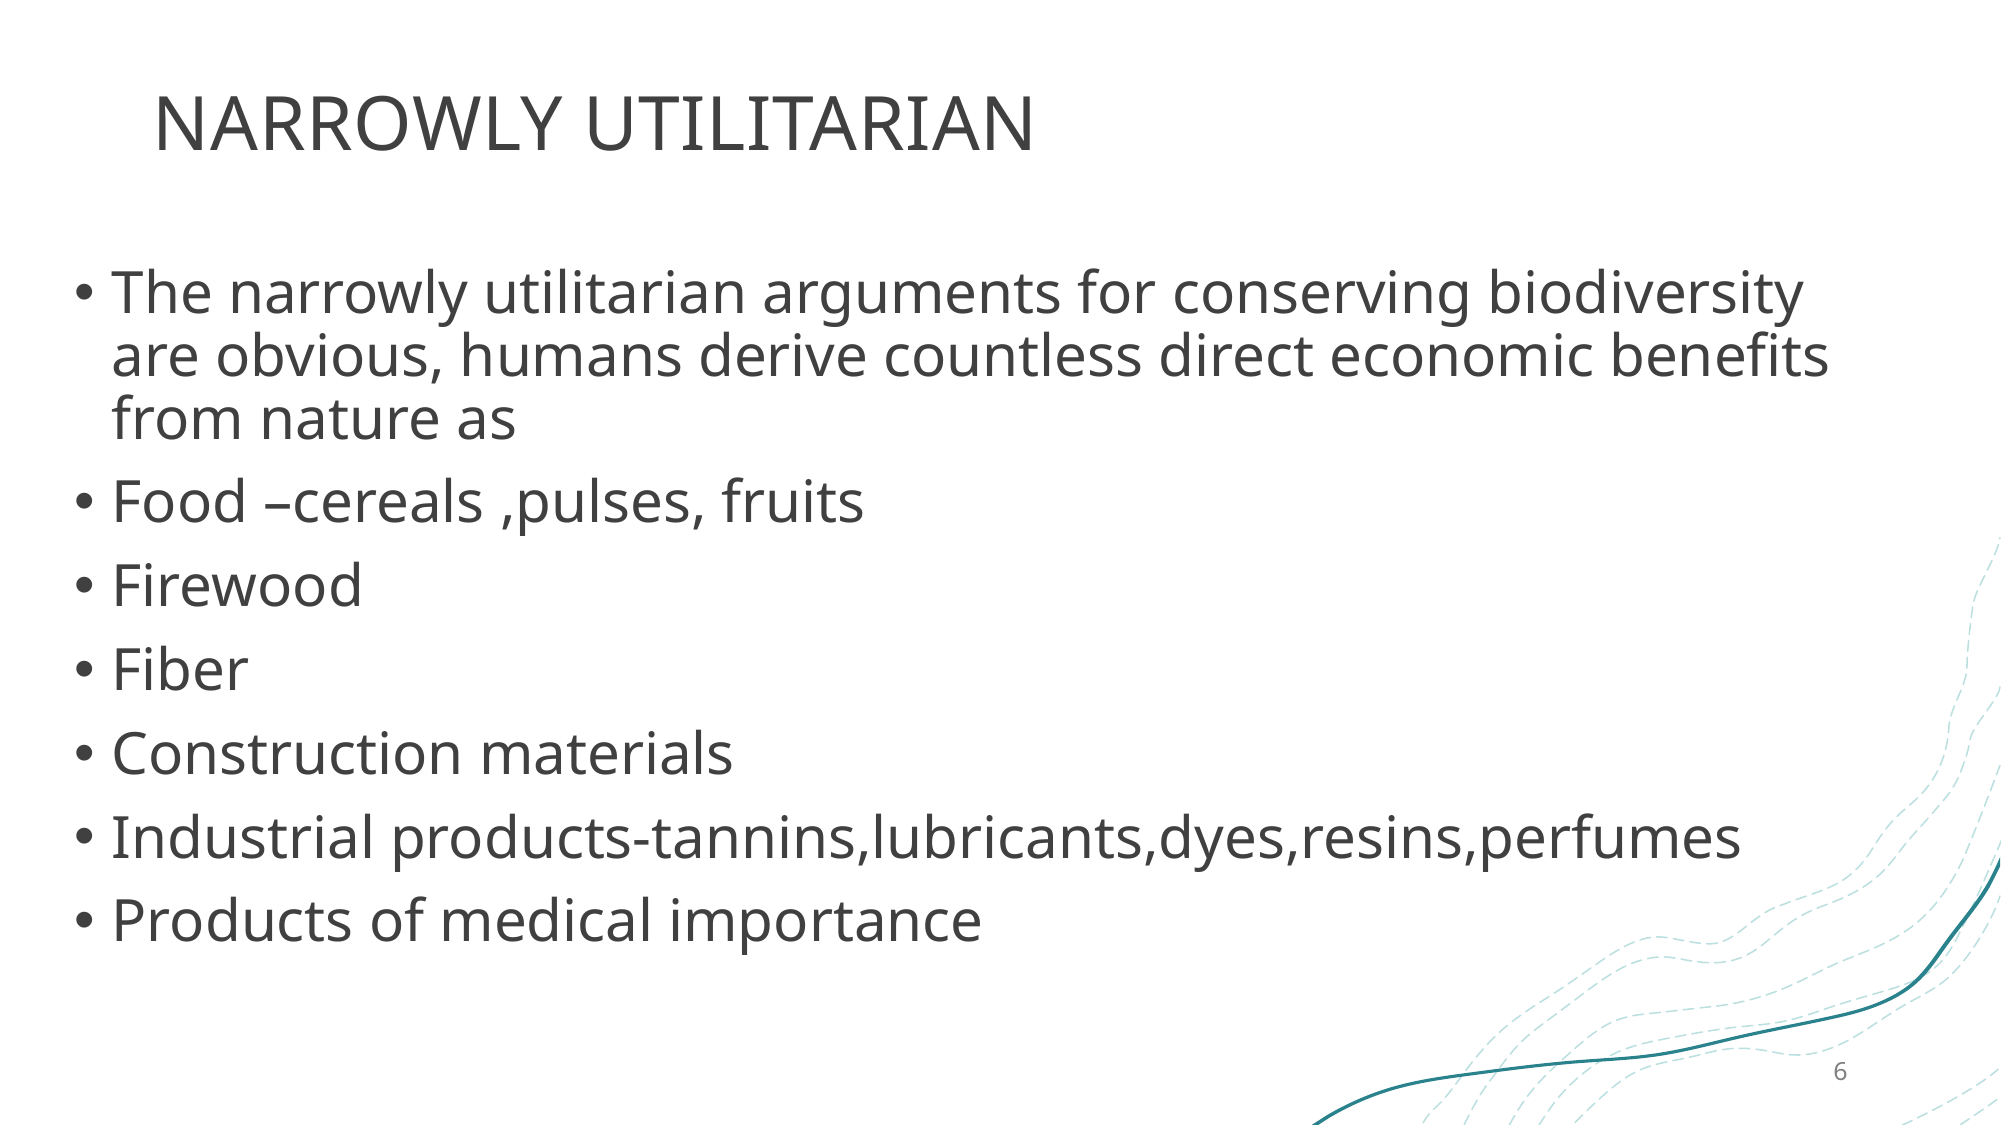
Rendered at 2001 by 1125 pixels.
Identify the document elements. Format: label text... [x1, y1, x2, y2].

title NARROWLY UTILITARIAN [138, 62, 1938, 280]
list The narrowly utilitarian arguments for conserving biodiversity are obvious, humans derive countless direct economic benefits from nature as Food –cereals ,pulses, fruits Firewood Fiber Construction materials Industrial products-tannins,lubricants,dyes,resins,perfumes Products of medical importance [59, 255, 1860, 1007]
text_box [333, 472, 360, 543]
slide_number 6 [1412, 1042, 1863, 1103]
